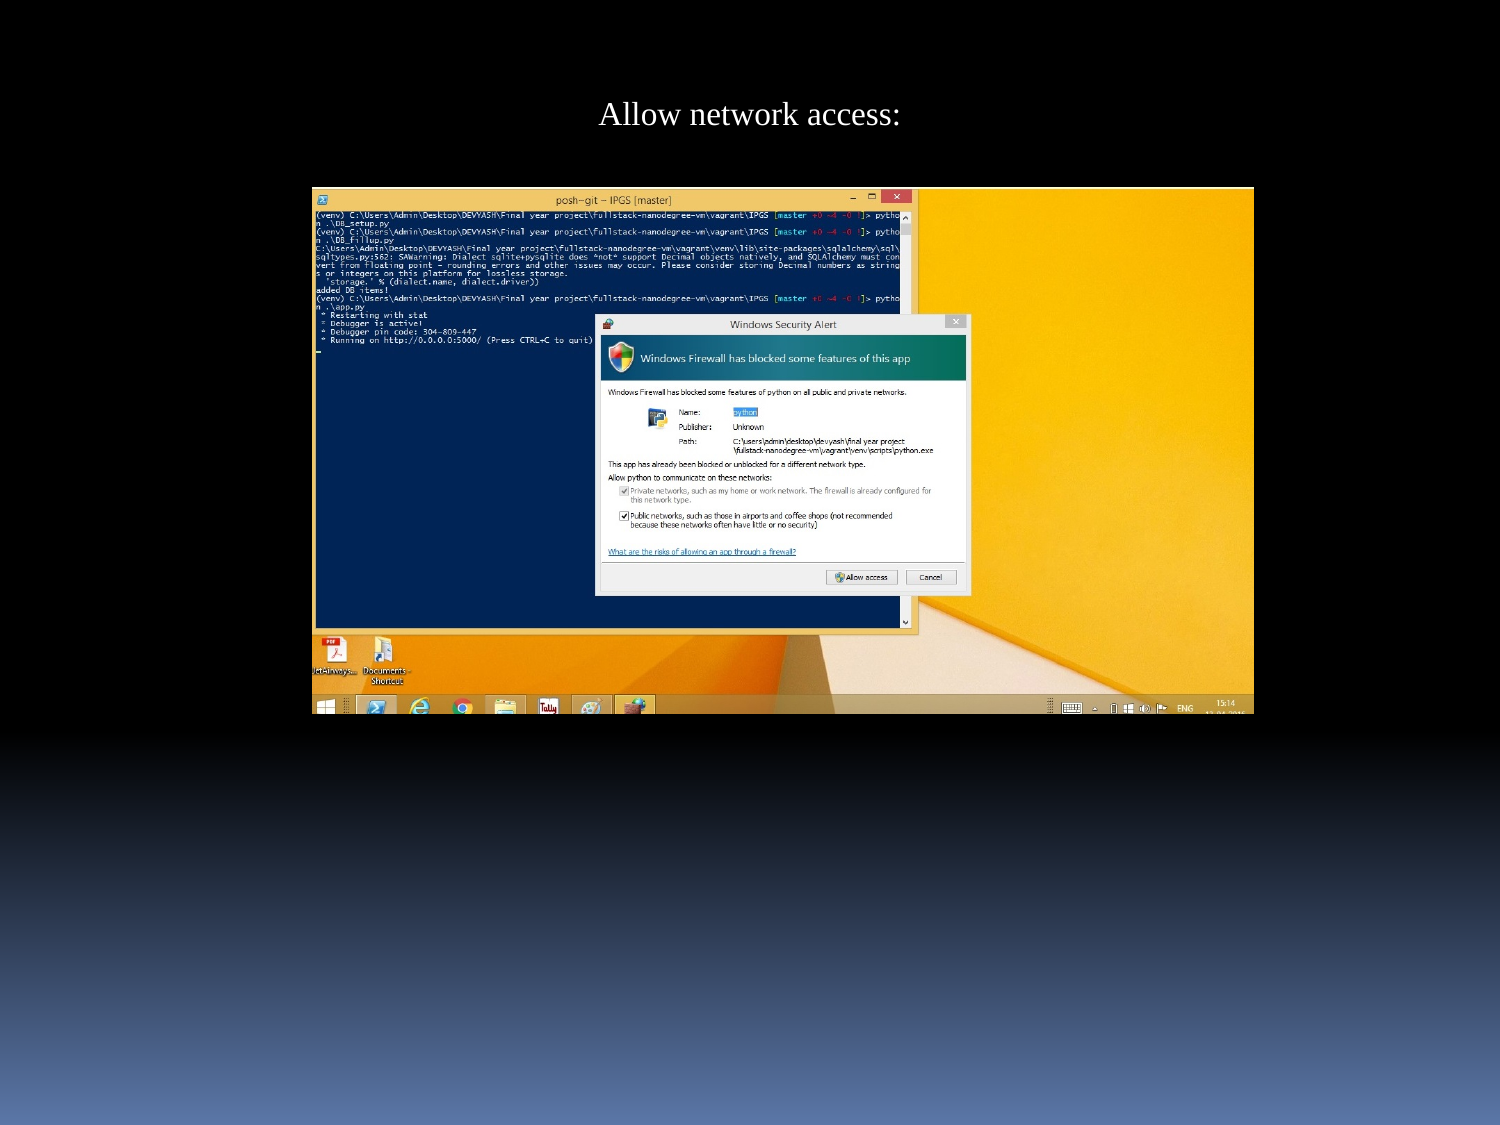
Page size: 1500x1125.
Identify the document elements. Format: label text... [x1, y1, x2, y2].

text_box Allow network access: [583, 85, 917, 140]
picture [311, 186, 1254, 715]
